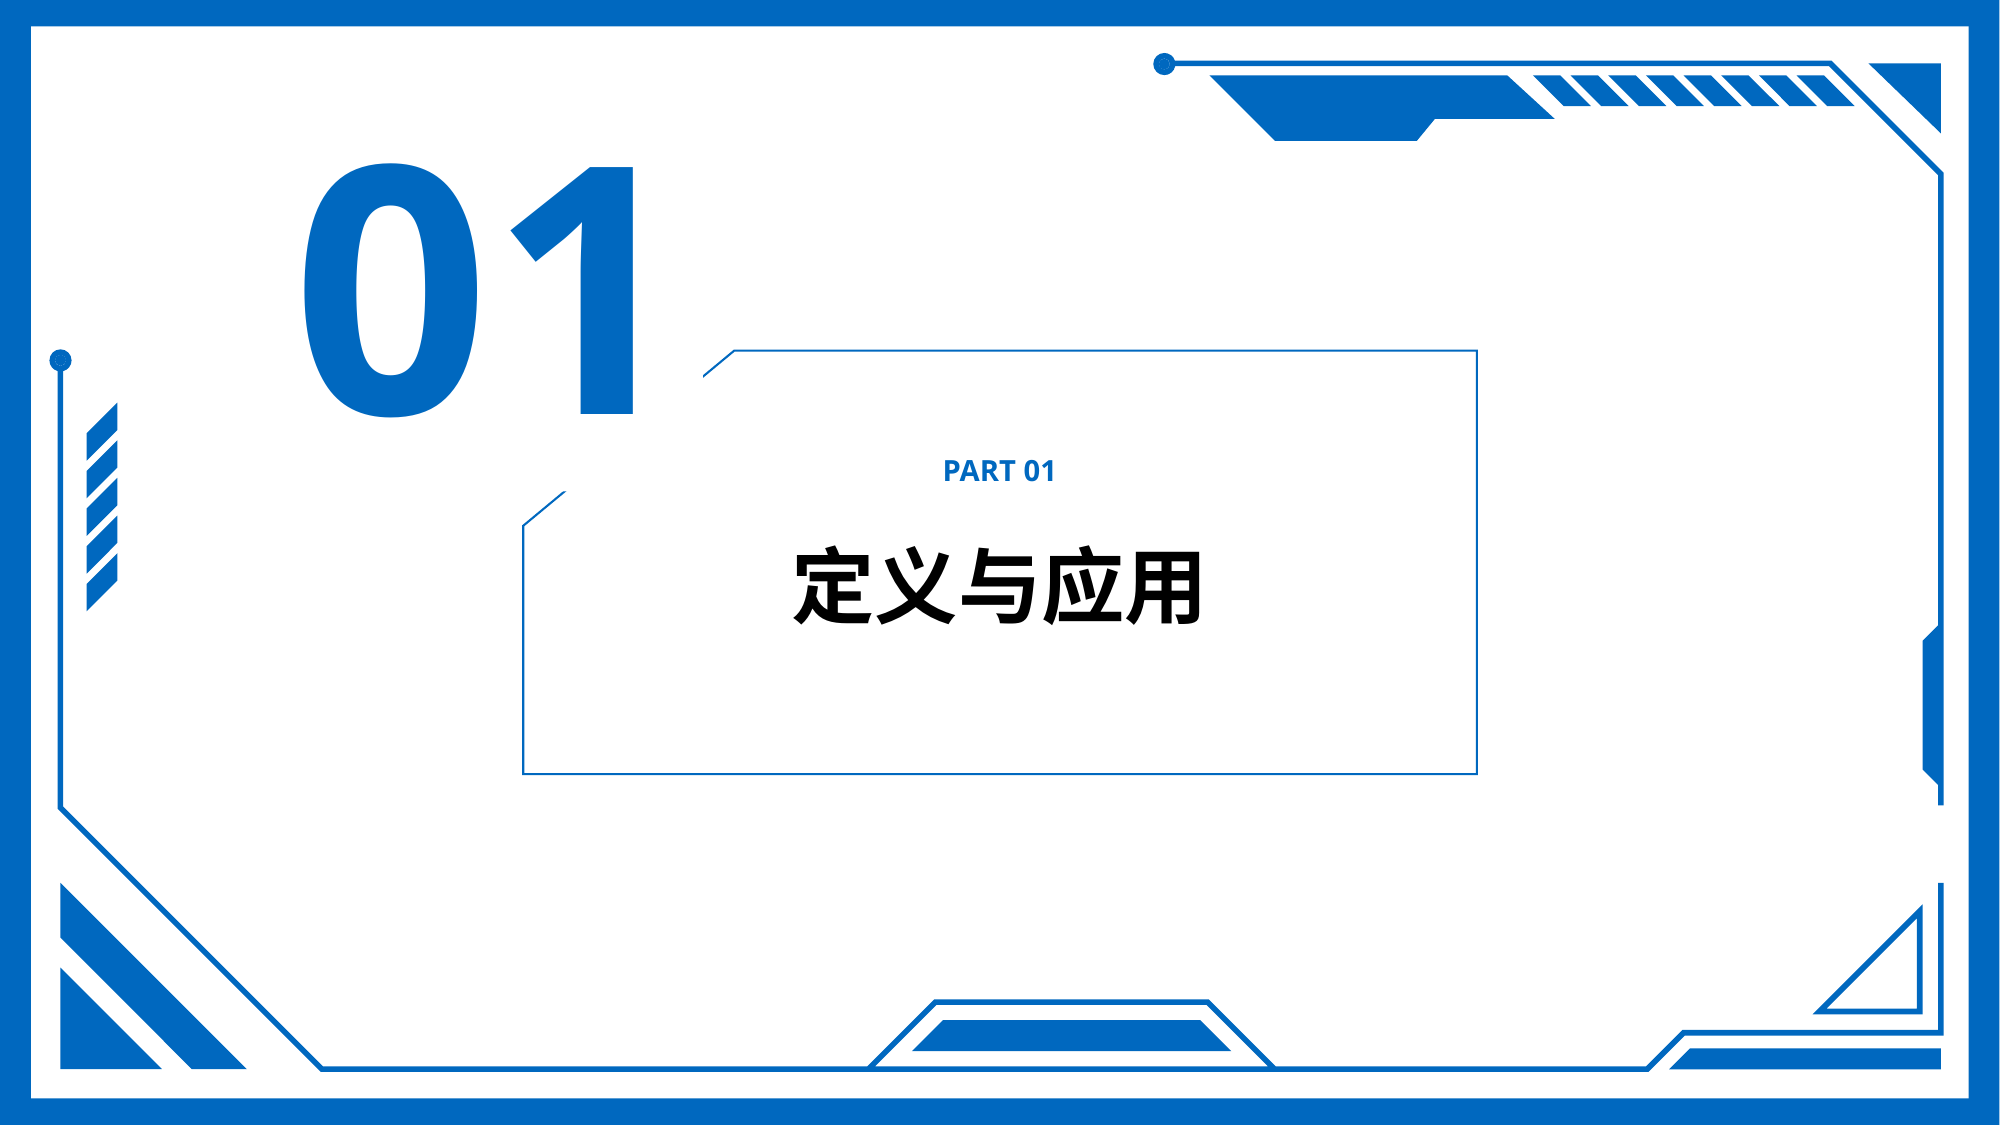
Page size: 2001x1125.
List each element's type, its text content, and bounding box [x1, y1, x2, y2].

text_box [522, 349, 1478, 776]
text_box 01 [147, 61, 703, 492]
text_box PART 01 [882, 445, 1118, 496]
text_box 定义与应用 [679, 526, 1321, 642]
